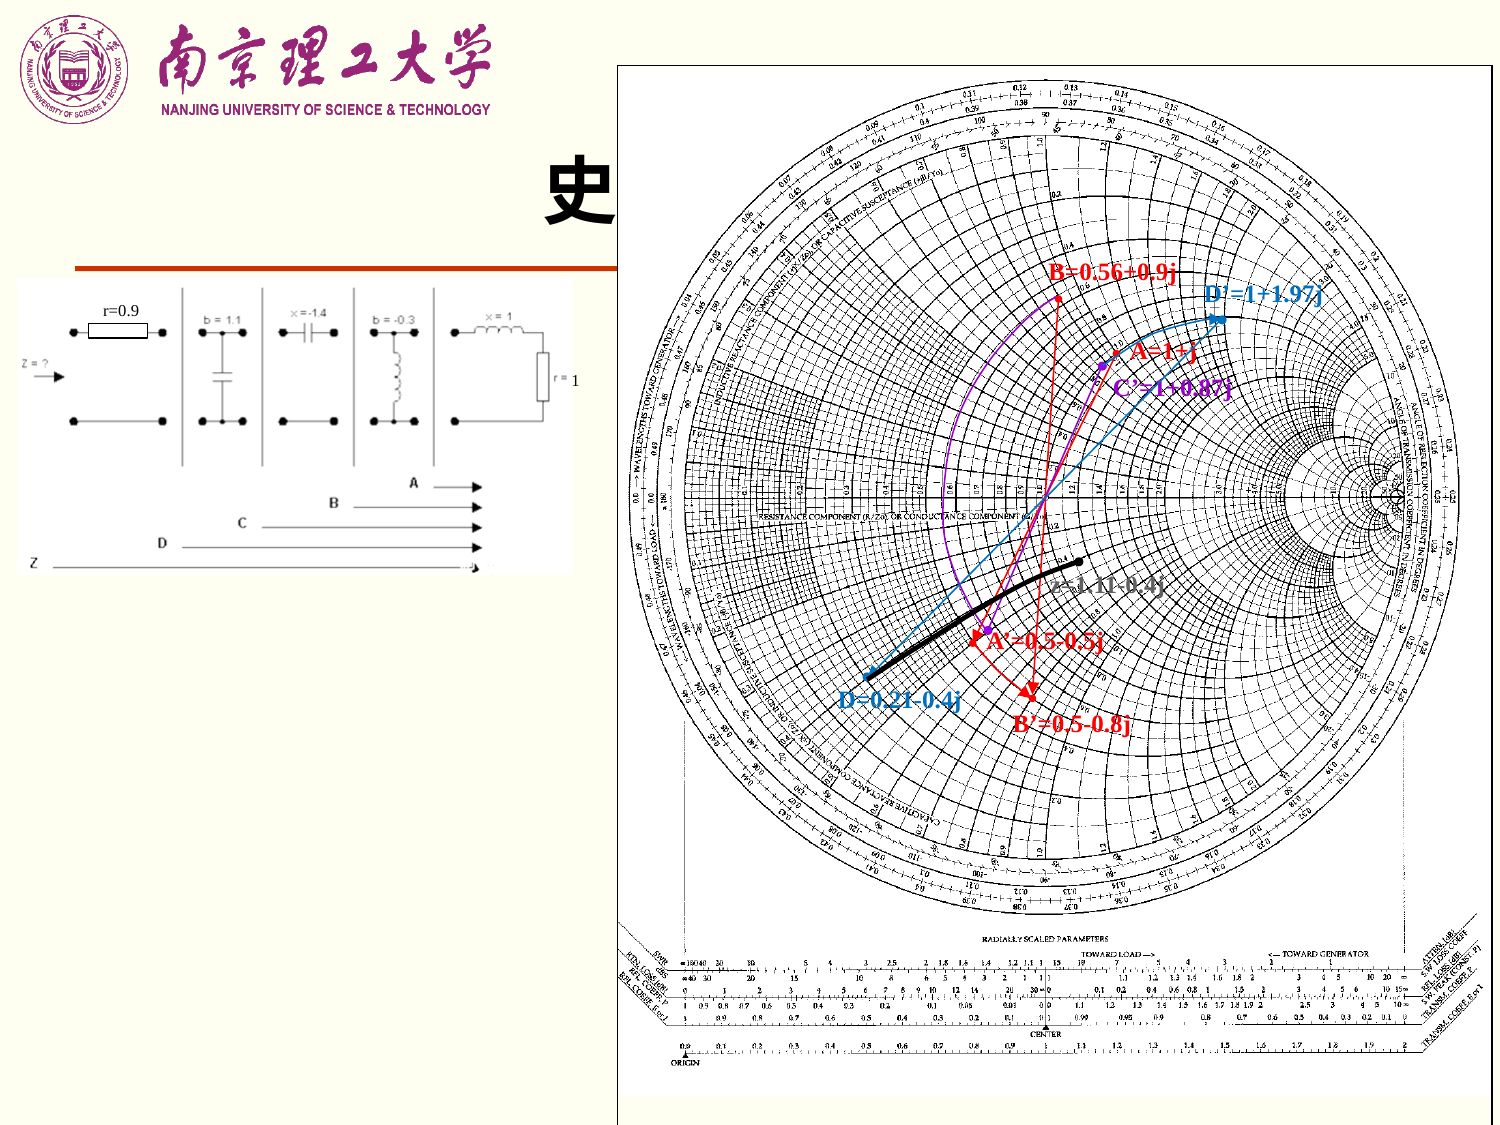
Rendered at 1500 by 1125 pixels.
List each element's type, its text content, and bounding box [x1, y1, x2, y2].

title 史密斯圆图 [63, 165, 617, 303]
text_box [1045, 300, 1059, 318]
picture [17, 15, 491, 126]
picture [617, 66, 1492, 1125]
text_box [1032, 678, 1046, 695]
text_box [867, 497, 1046, 678]
text_box 1 [573, 362, 593, 397]
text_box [1044, 318, 1223, 499]
picture [17, 278, 573, 575]
